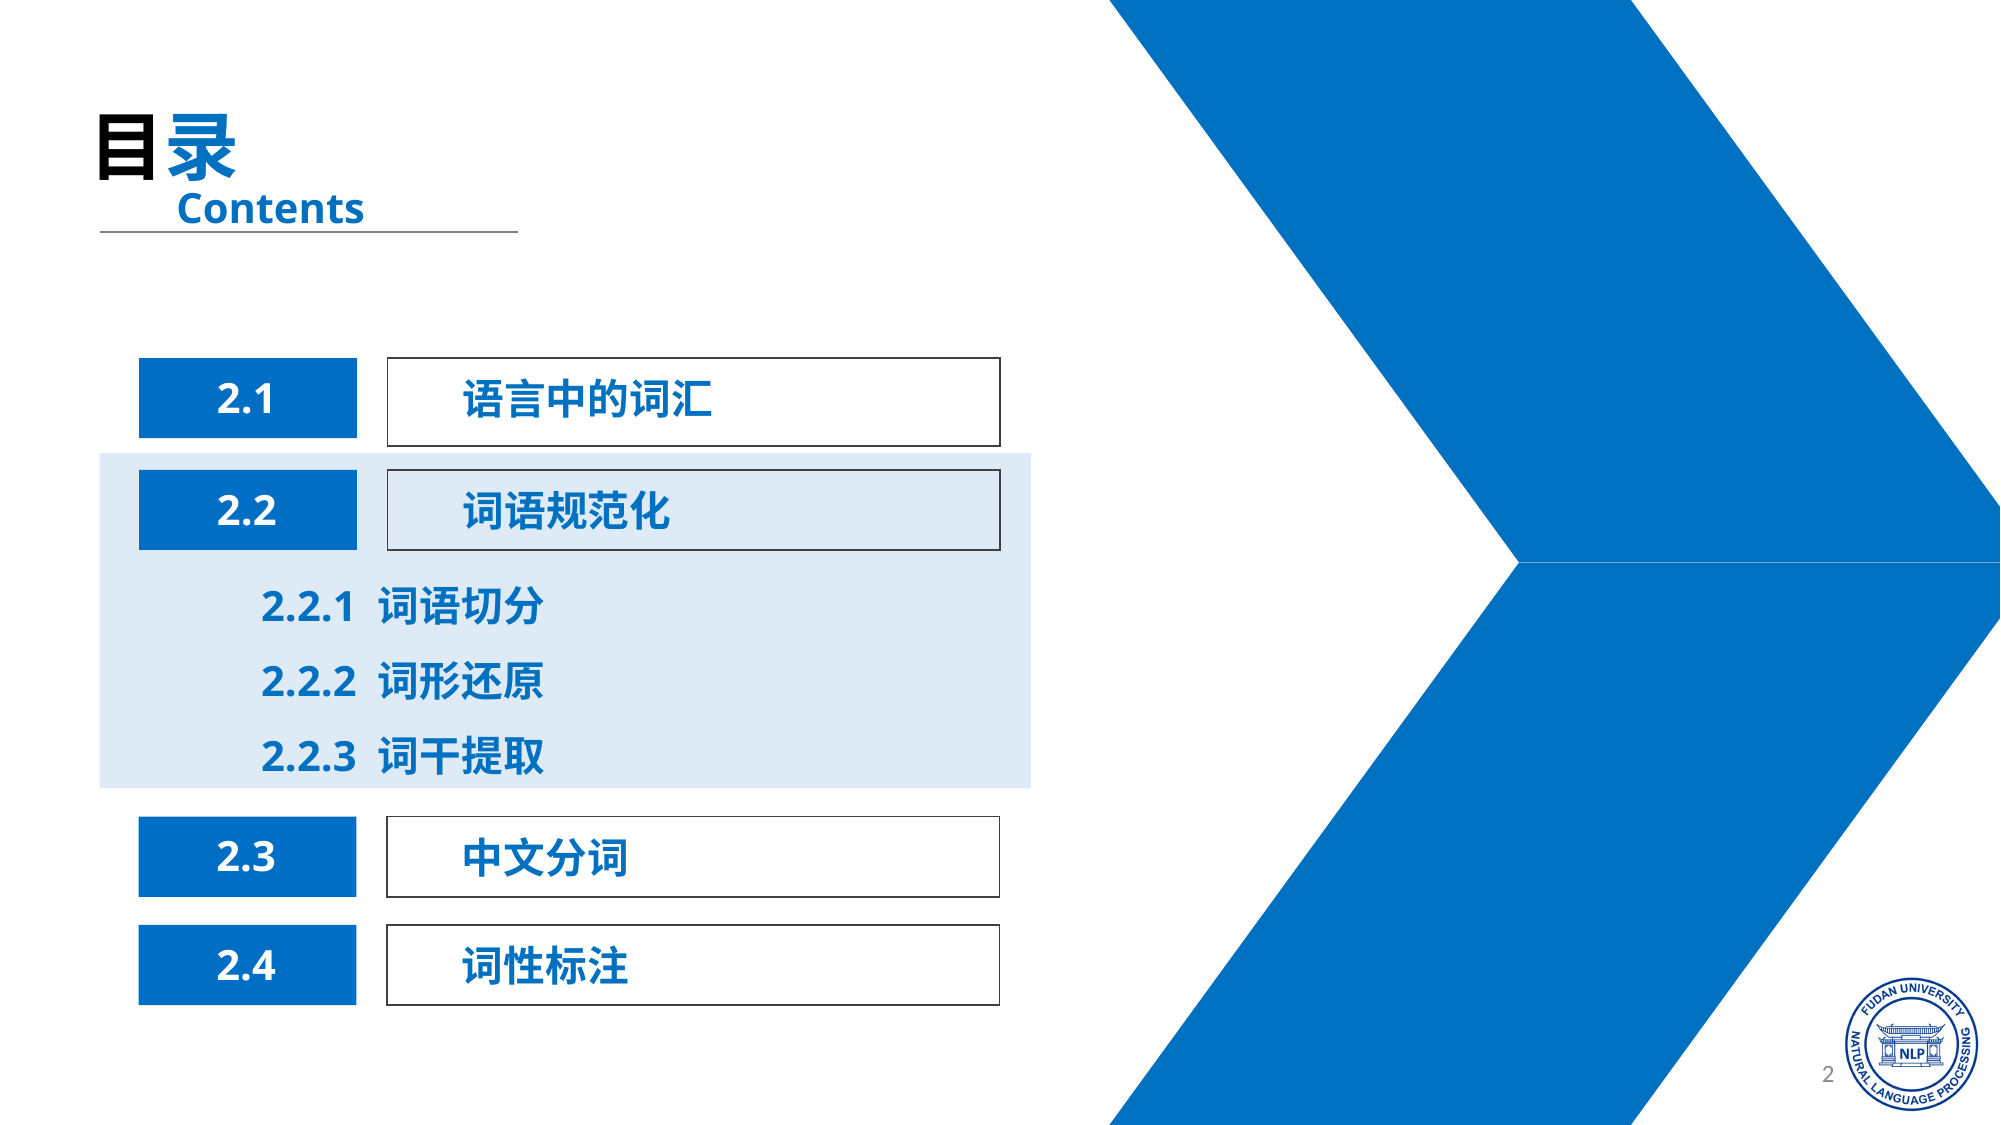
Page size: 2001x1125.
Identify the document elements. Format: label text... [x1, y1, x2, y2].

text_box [138, 469, 358, 551]
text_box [386, 816, 1000, 898]
text_box 2.2.1 词语切分 2.2.2 词形还原 2.2.3 词干提取 [246, 547, 1268, 787]
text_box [387, 357, 1001, 447]
slide_number 22 [1412, 1042, 1863, 1103]
text_box [1109, 0, 2000, 563]
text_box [138, 816, 357, 898]
text_box [99, 453, 1031, 789]
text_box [138, 924, 357, 1006]
picture [1834, 972, 1985, 1117]
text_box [74, 92, 519, 241]
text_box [387, 469, 1001, 551]
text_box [138, 357, 358, 439]
text_box [1109, 563, 2000, 1125]
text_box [386, 924, 1000, 1006]
